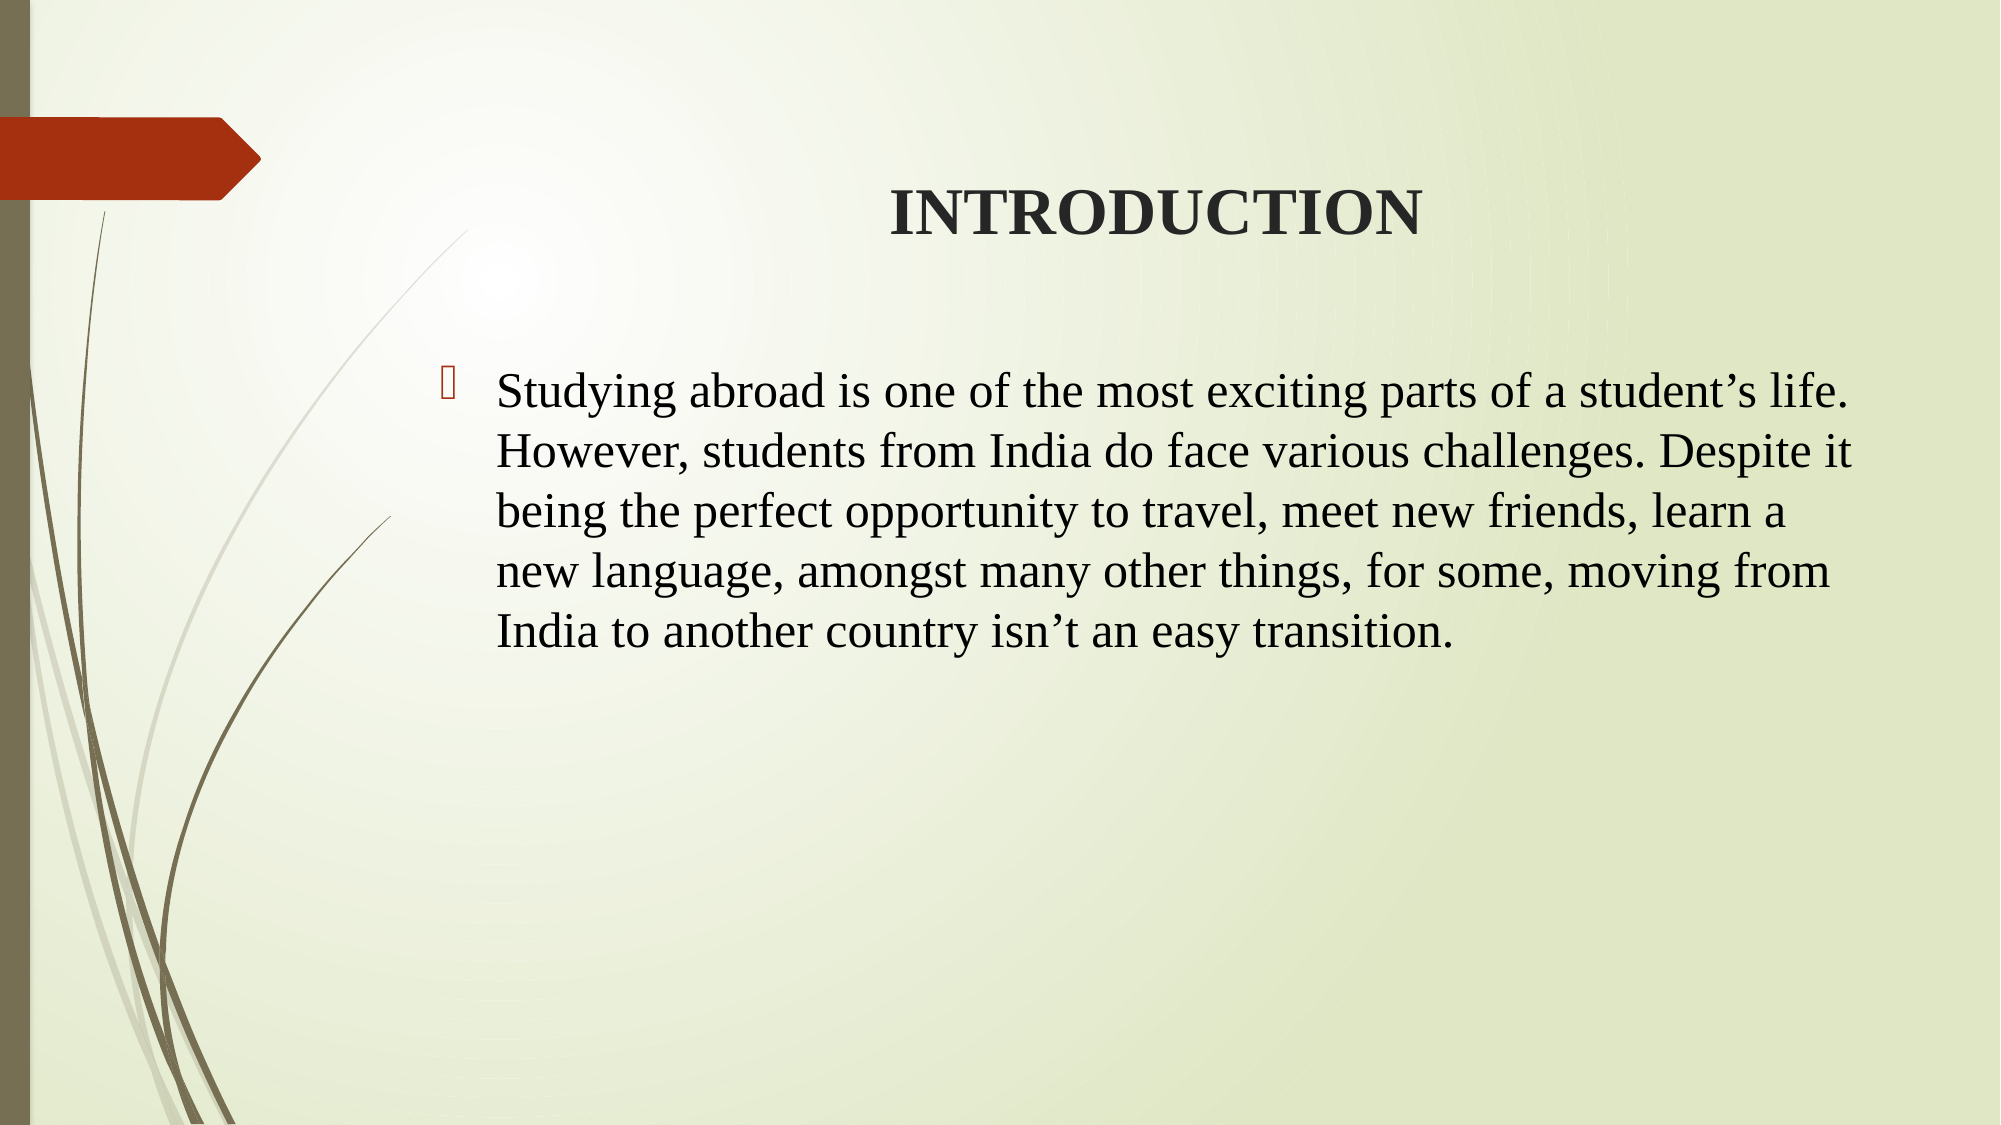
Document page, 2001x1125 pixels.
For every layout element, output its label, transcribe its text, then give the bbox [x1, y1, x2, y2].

list Studying abroad is one of the most exciting parts of a student’s life. However, students from India do face various challenges. Despite it being the perfect opportunity to travel, meet new friends, learn a new language, amongst many other things, for some, moving from India to another country isn’t an easy transition. [424, 350, 1888, 970]
title INTRODUCTION [425, 102, 1888, 313]
